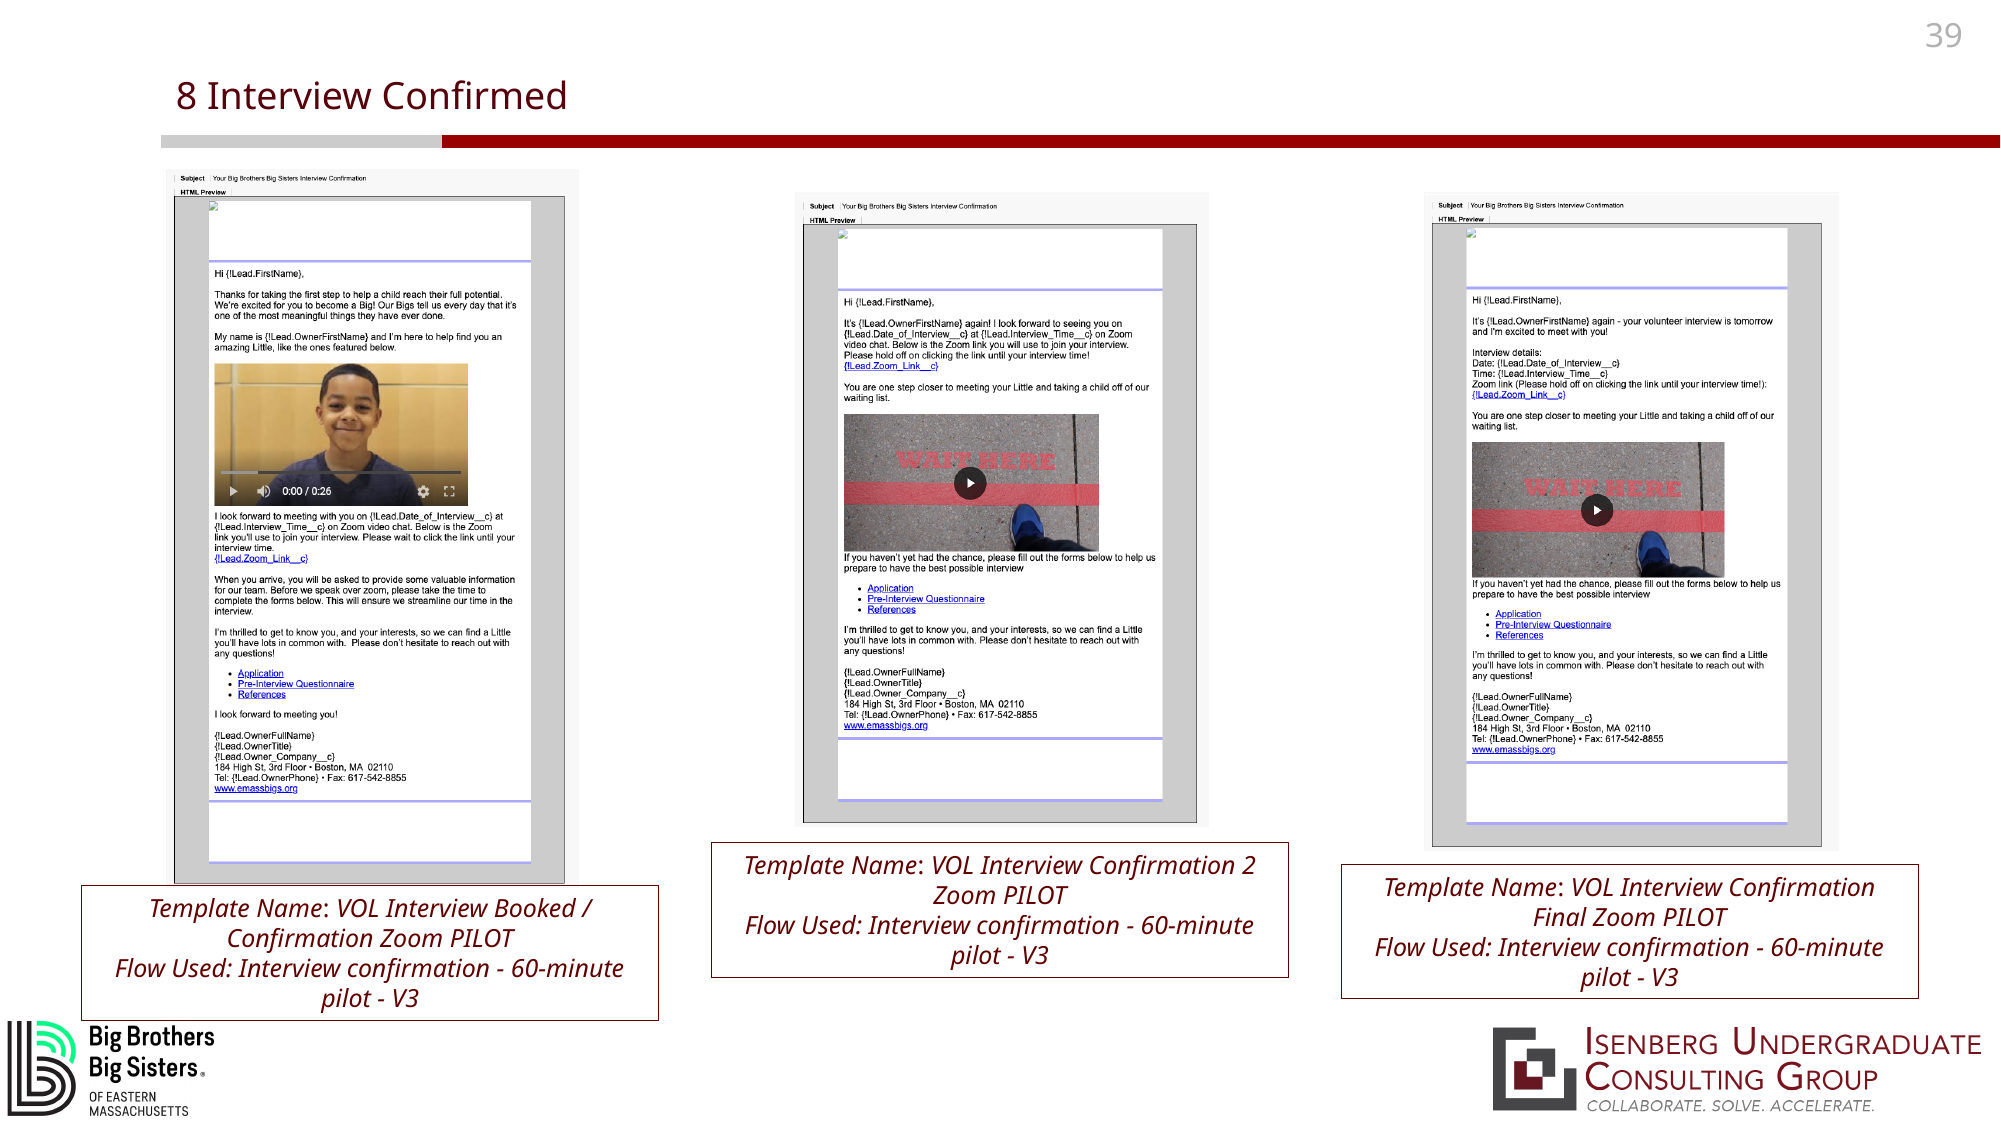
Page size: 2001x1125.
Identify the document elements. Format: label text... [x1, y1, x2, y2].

picture [7, 1021, 214, 1116]
picture [161, 169, 580, 888]
text_box Template Name: VOL Interview Booked / Confirmation Zoom PILOT Flow Used: Interview confirmation - 60-minute pilot - V3 [81, 885, 659, 1020]
picture [1461, 979, 2001, 1125]
slide_number 39 [1887, 6, 1978, 67]
text_box Template Name: VOL Interview Confirmation Final Zoom PILOT Flow Used: Interview confirmation - 60-minute pilot - V3 [1341, 863, 1919, 999]
text_box Template Name: VOL Interview Confirmation 2 Zoom PILOT Flow Used: Interview confirmation - 60-minute pilot - V3 [711, 842, 1289, 977]
picture [790, 192, 1210, 827]
picture [1420, 192, 1839, 851]
list 8 Interview Confirmed [161, 69, 1906, 131]
